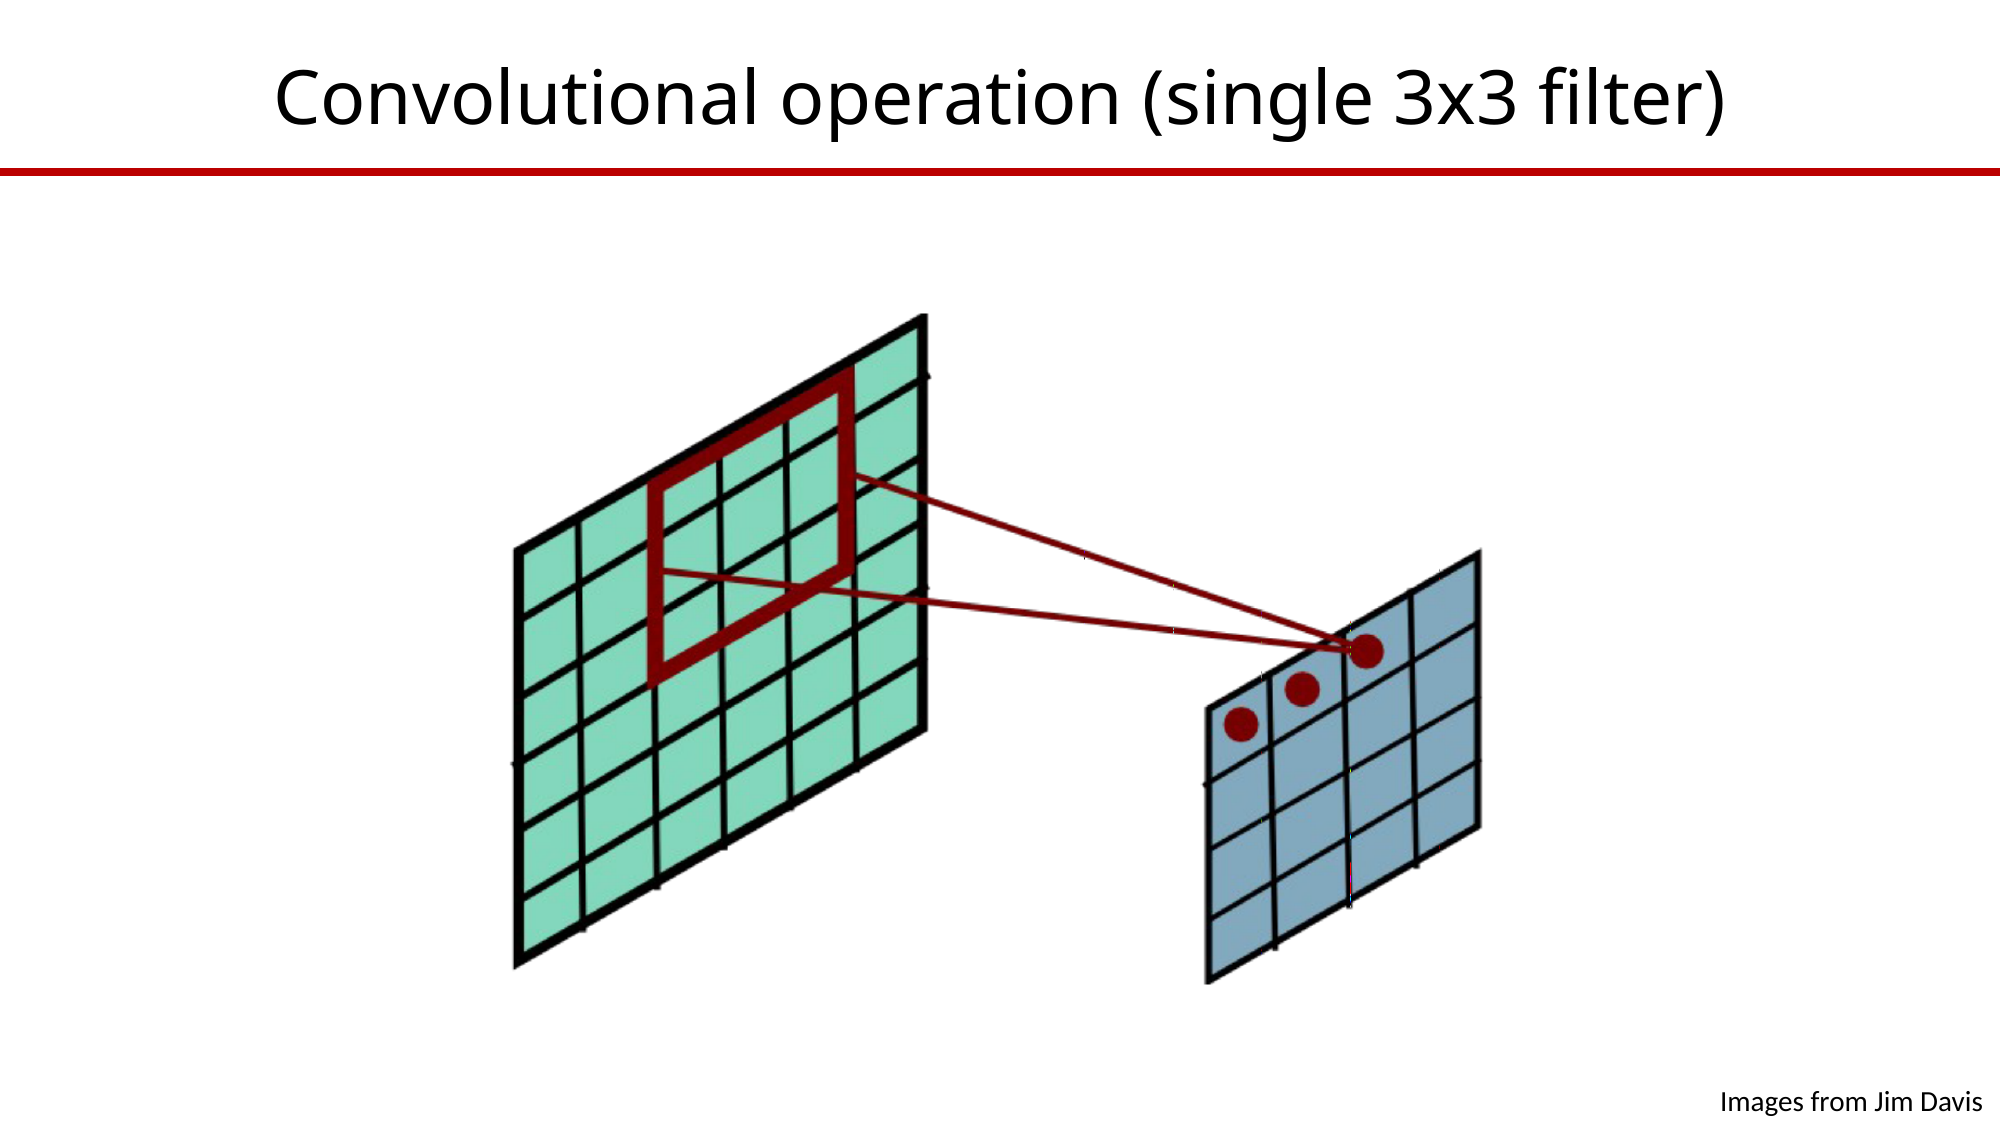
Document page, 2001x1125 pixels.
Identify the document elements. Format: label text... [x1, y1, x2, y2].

title Convolutional operation (single 3x3 filter) [137, 50, 1863, 150]
text_box Images from Jim Davis [1705, 1074, 1999, 1125]
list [408, 270, 1592, 1017]
